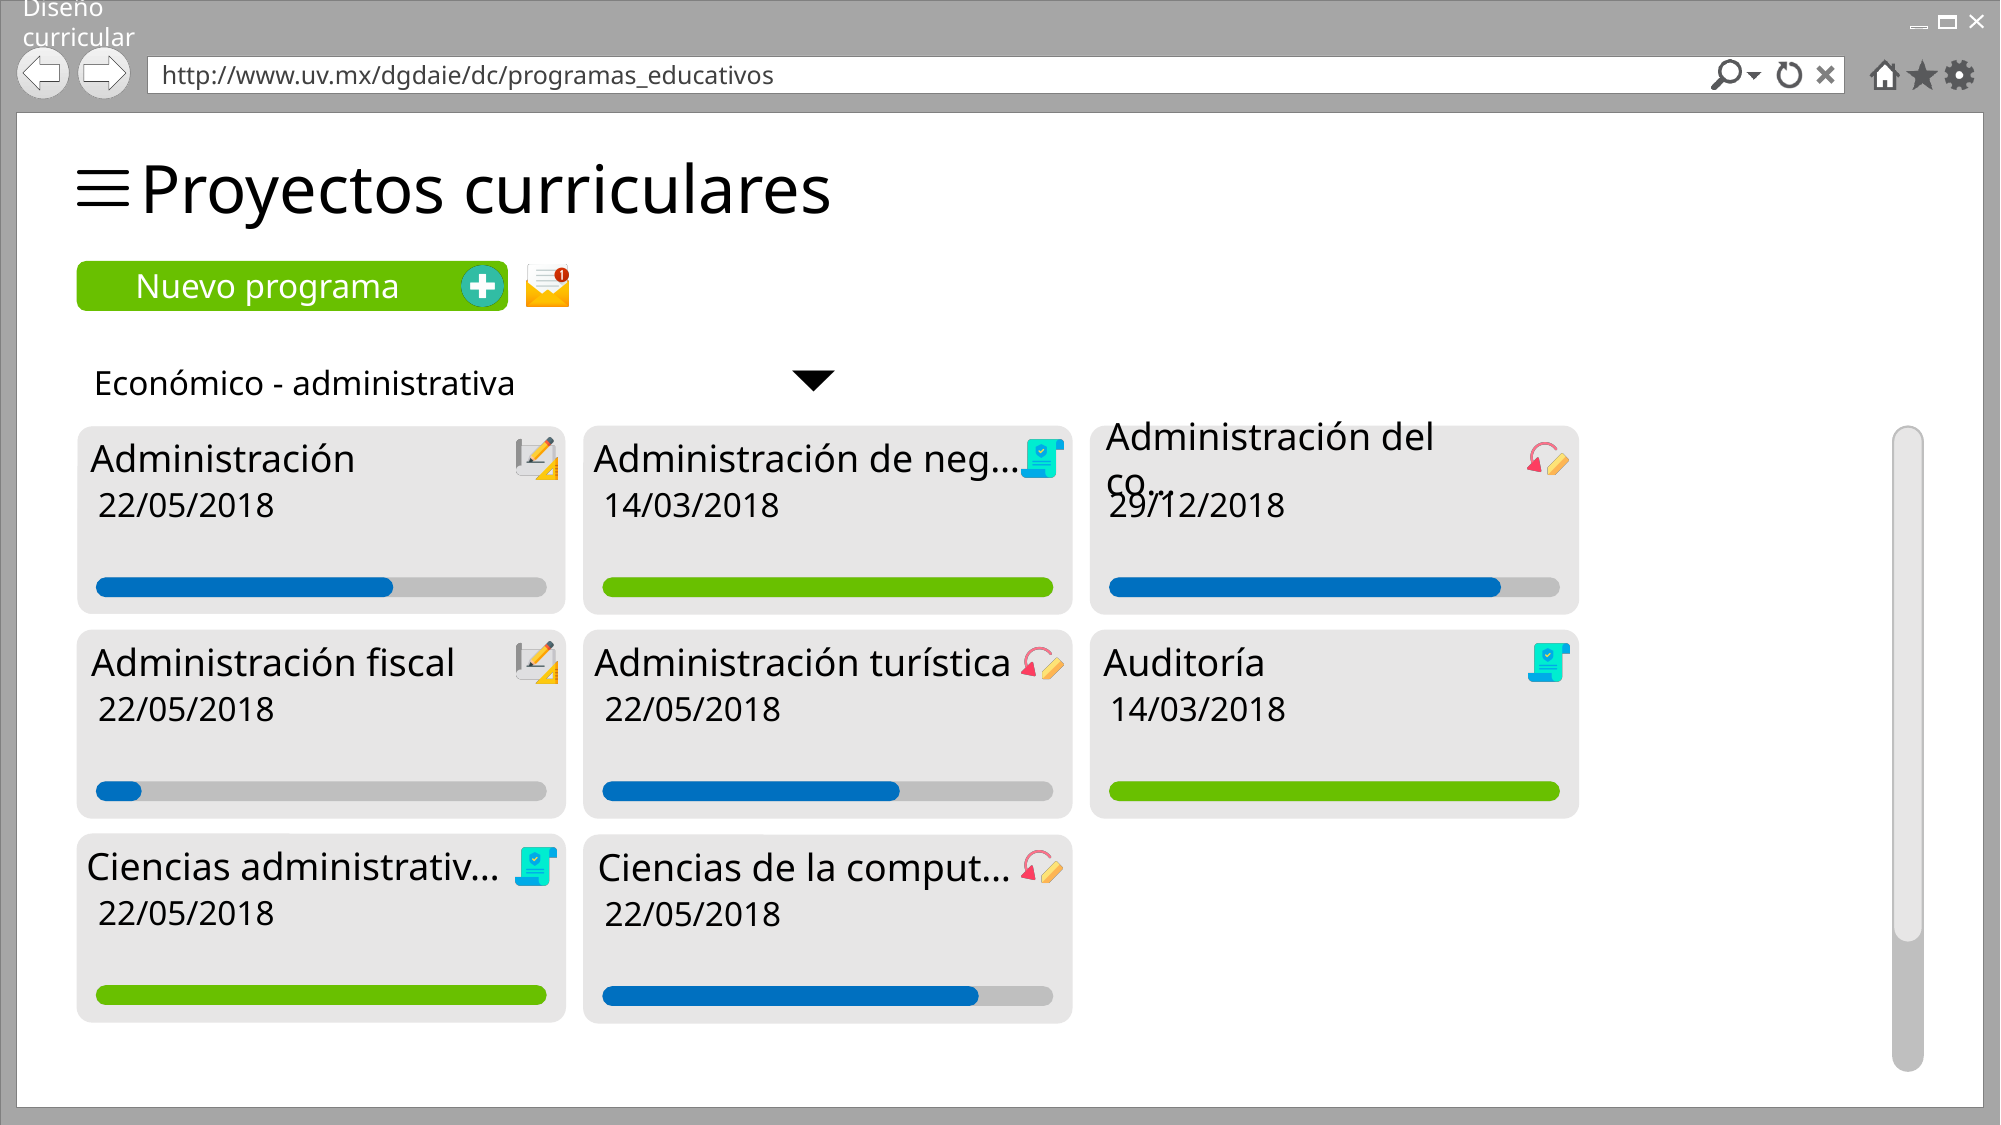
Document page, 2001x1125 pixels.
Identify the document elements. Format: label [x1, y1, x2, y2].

text_box [584, 426, 1072, 614]
text_box [0, 0, 2000, 1125]
text_box [1090, 630, 1579, 818]
text_box [77, 630, 566, 818]
text_box [77, 261, 507, 310]
picture [77, 162, 129, 214]
text_box [584, 630, 1072, 818]
text_box [1090, 426, 1579, 614]
text_box [77, 426, 566, 614]
text_box [584, 835, 1072, 1023]
picture [526, 264, 569, 307]
text_box [1893, 426, 1923, 1071]
text_box [77, 358, 835, 407]
text_box [77, 834, 565, 1022]
